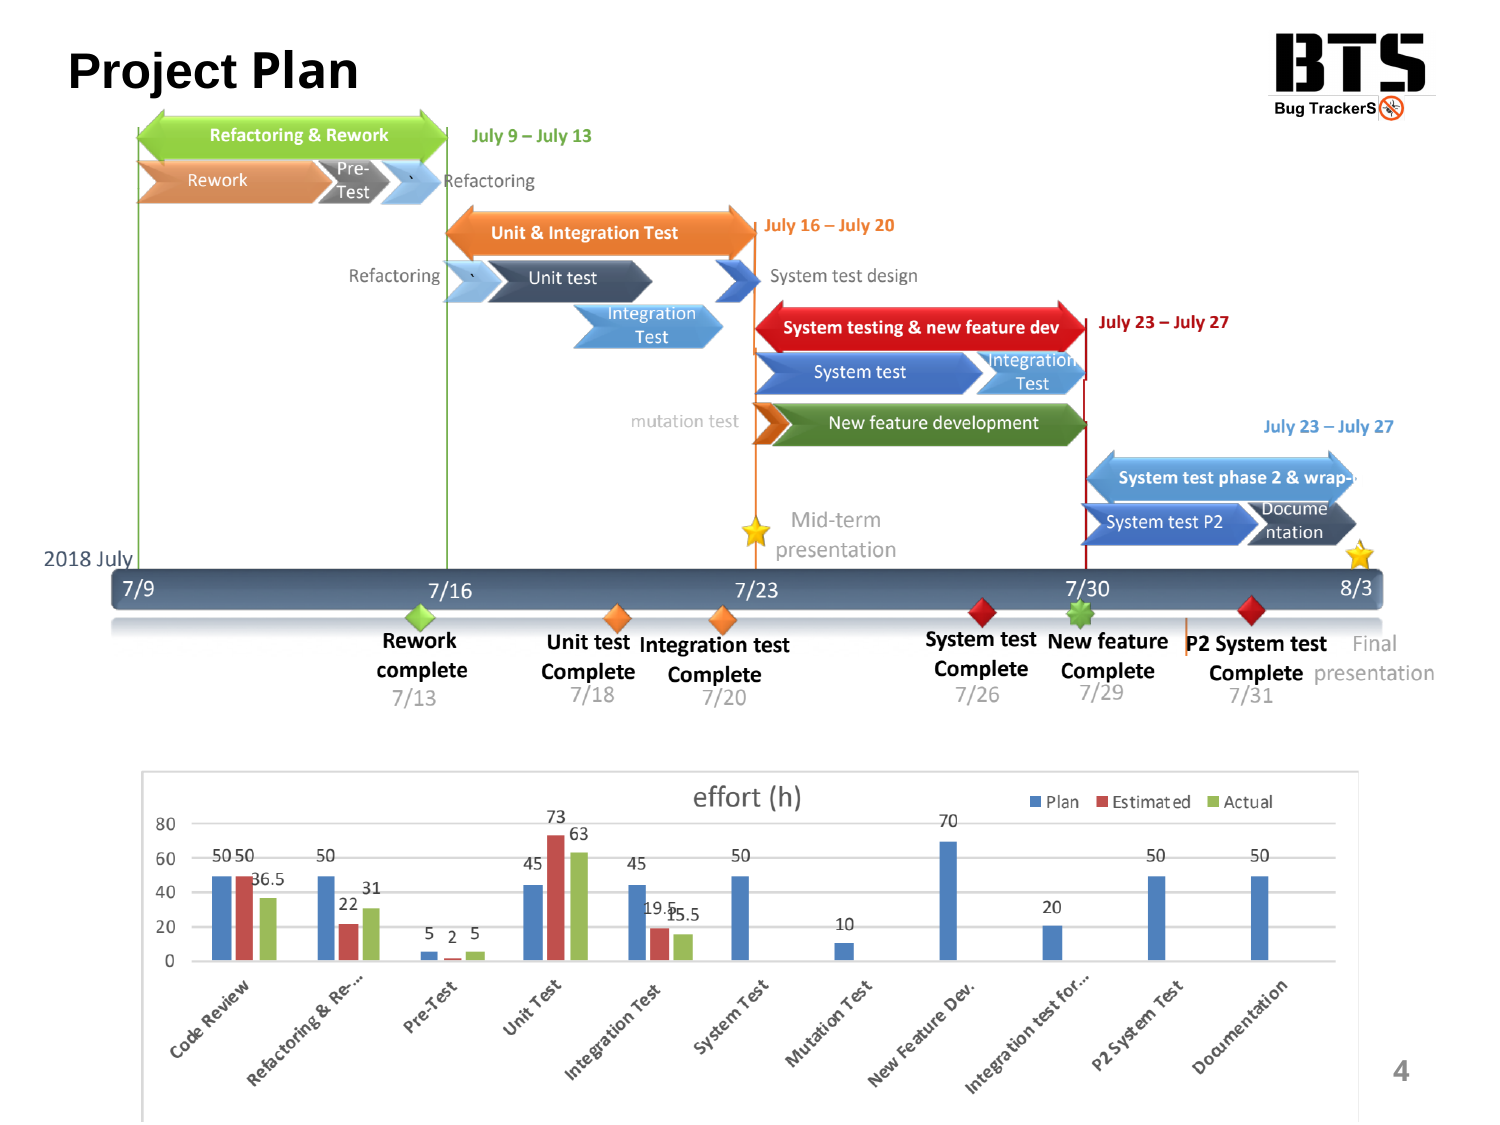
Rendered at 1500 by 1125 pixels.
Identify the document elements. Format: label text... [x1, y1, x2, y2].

slide_number 4 [1365, 1042, 1425, 1103]
text_box Project Plan [53, 30, 609, 104]
picture [29, 30, 1471, 724]
picture [140, 768, 1359, 1123]
